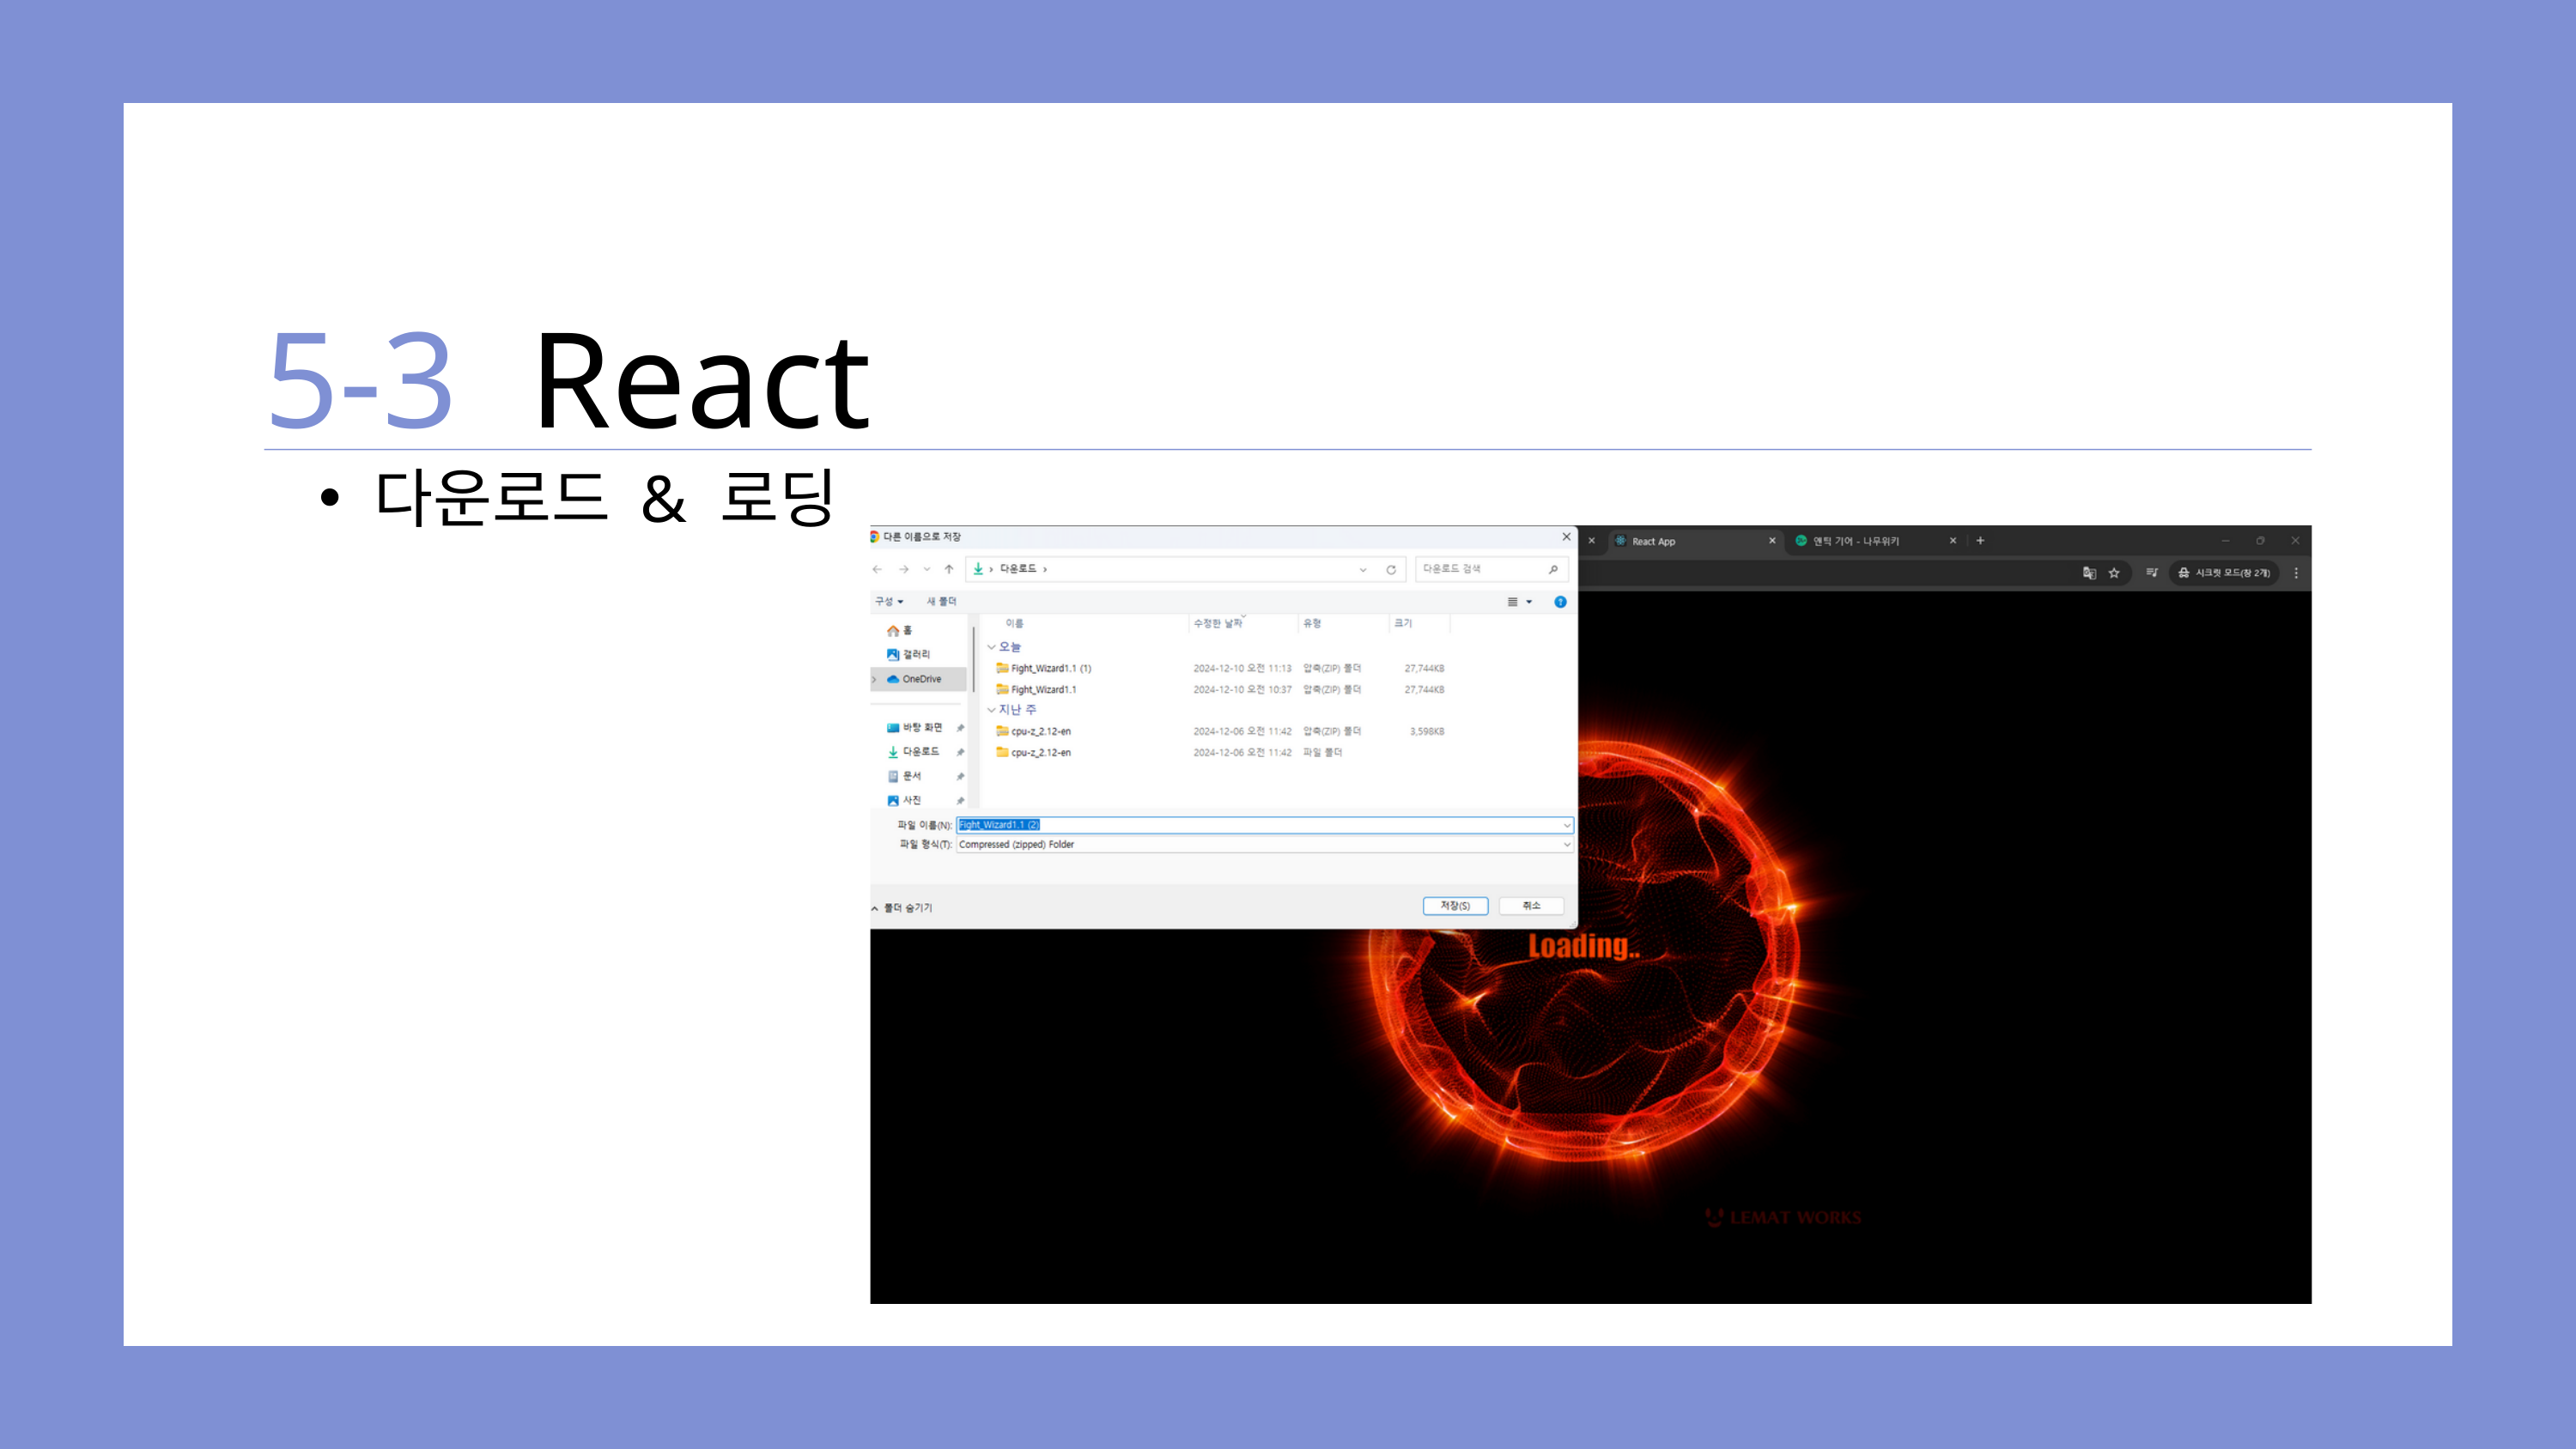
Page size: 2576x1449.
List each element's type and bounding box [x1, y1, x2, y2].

text_box [123, 102, 2453, 1346]
